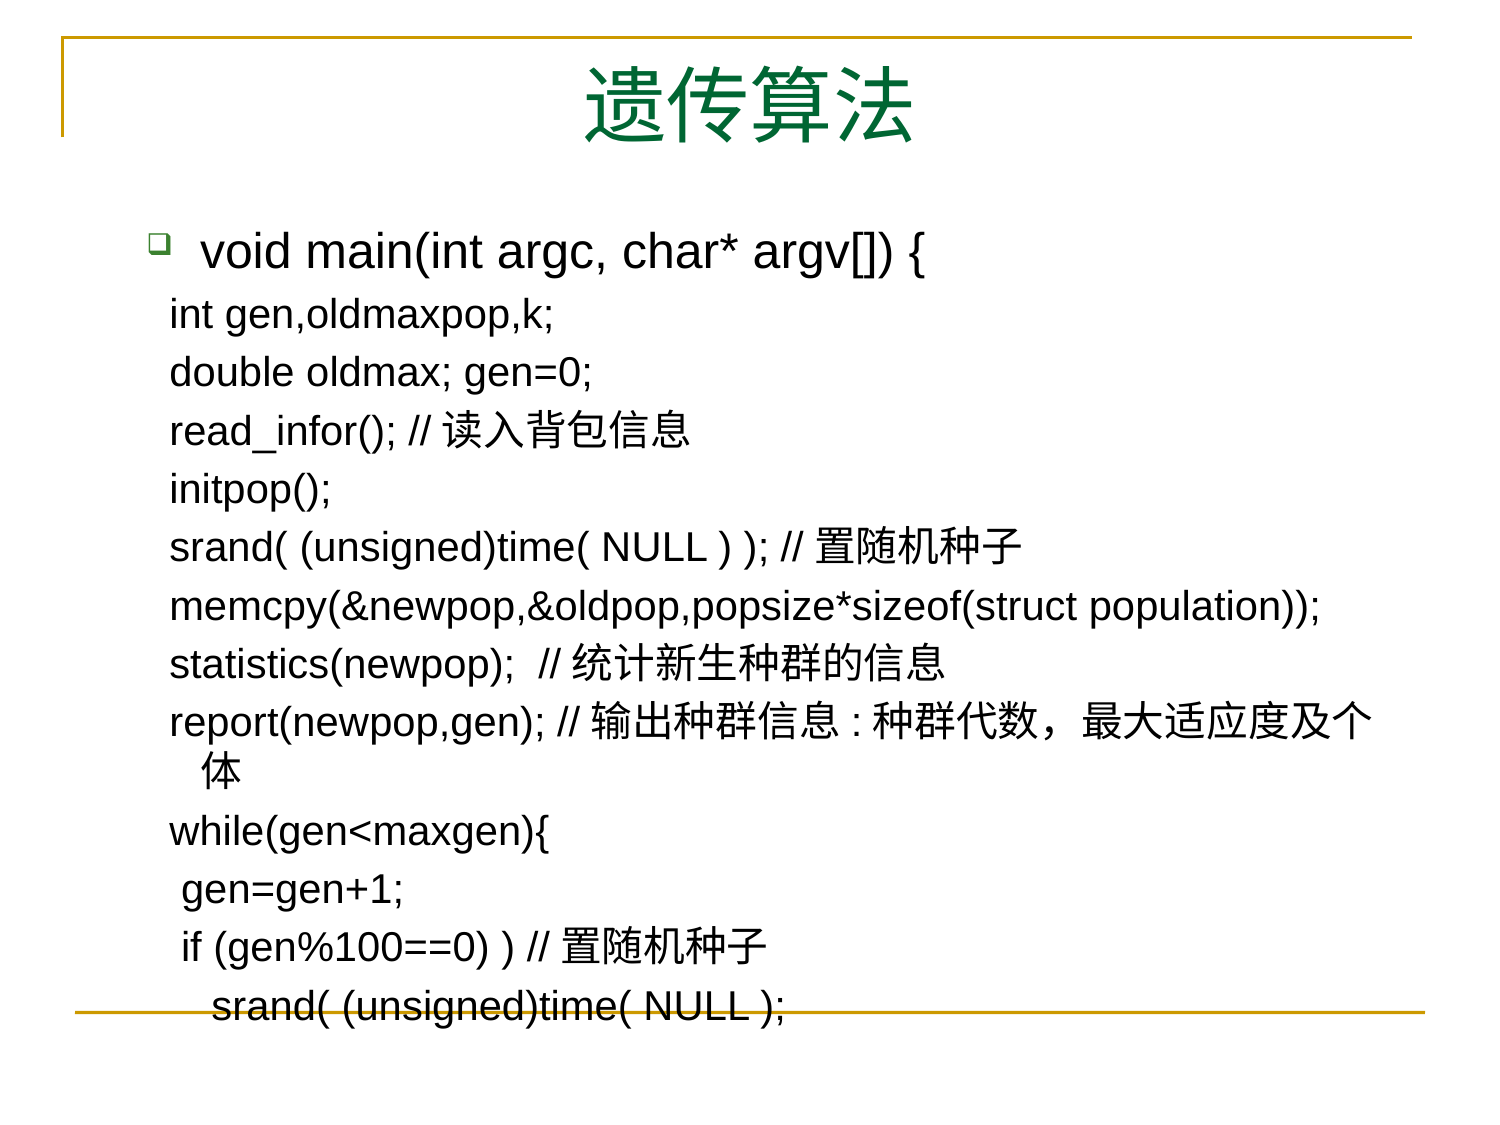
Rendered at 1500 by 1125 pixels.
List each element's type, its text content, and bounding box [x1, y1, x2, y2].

title 遗传算法 [74, 45, 1426, 210]
list void main(int argc, char* argv[]) { int gen,oldmaxpop,k; double oldmax; gen=0; read_infor(); //读入背包信息 initpop(); srand( (unsigned)time( NULL ) ); //置随机种子 memcpy(&newpop,&oldpop,popsize*sizeof(struct population)); statistics(newpop); //统计新生种群的信息 report(newpop,gen); //输出种群信息:种群代数，最大适应度及个体 while(gen<maxgen){ gen=gen+1; if (gen%100==0) ) //置随机种子 srand( (unsigned)time( NULL ); [74, 210, 1426, 1006]
